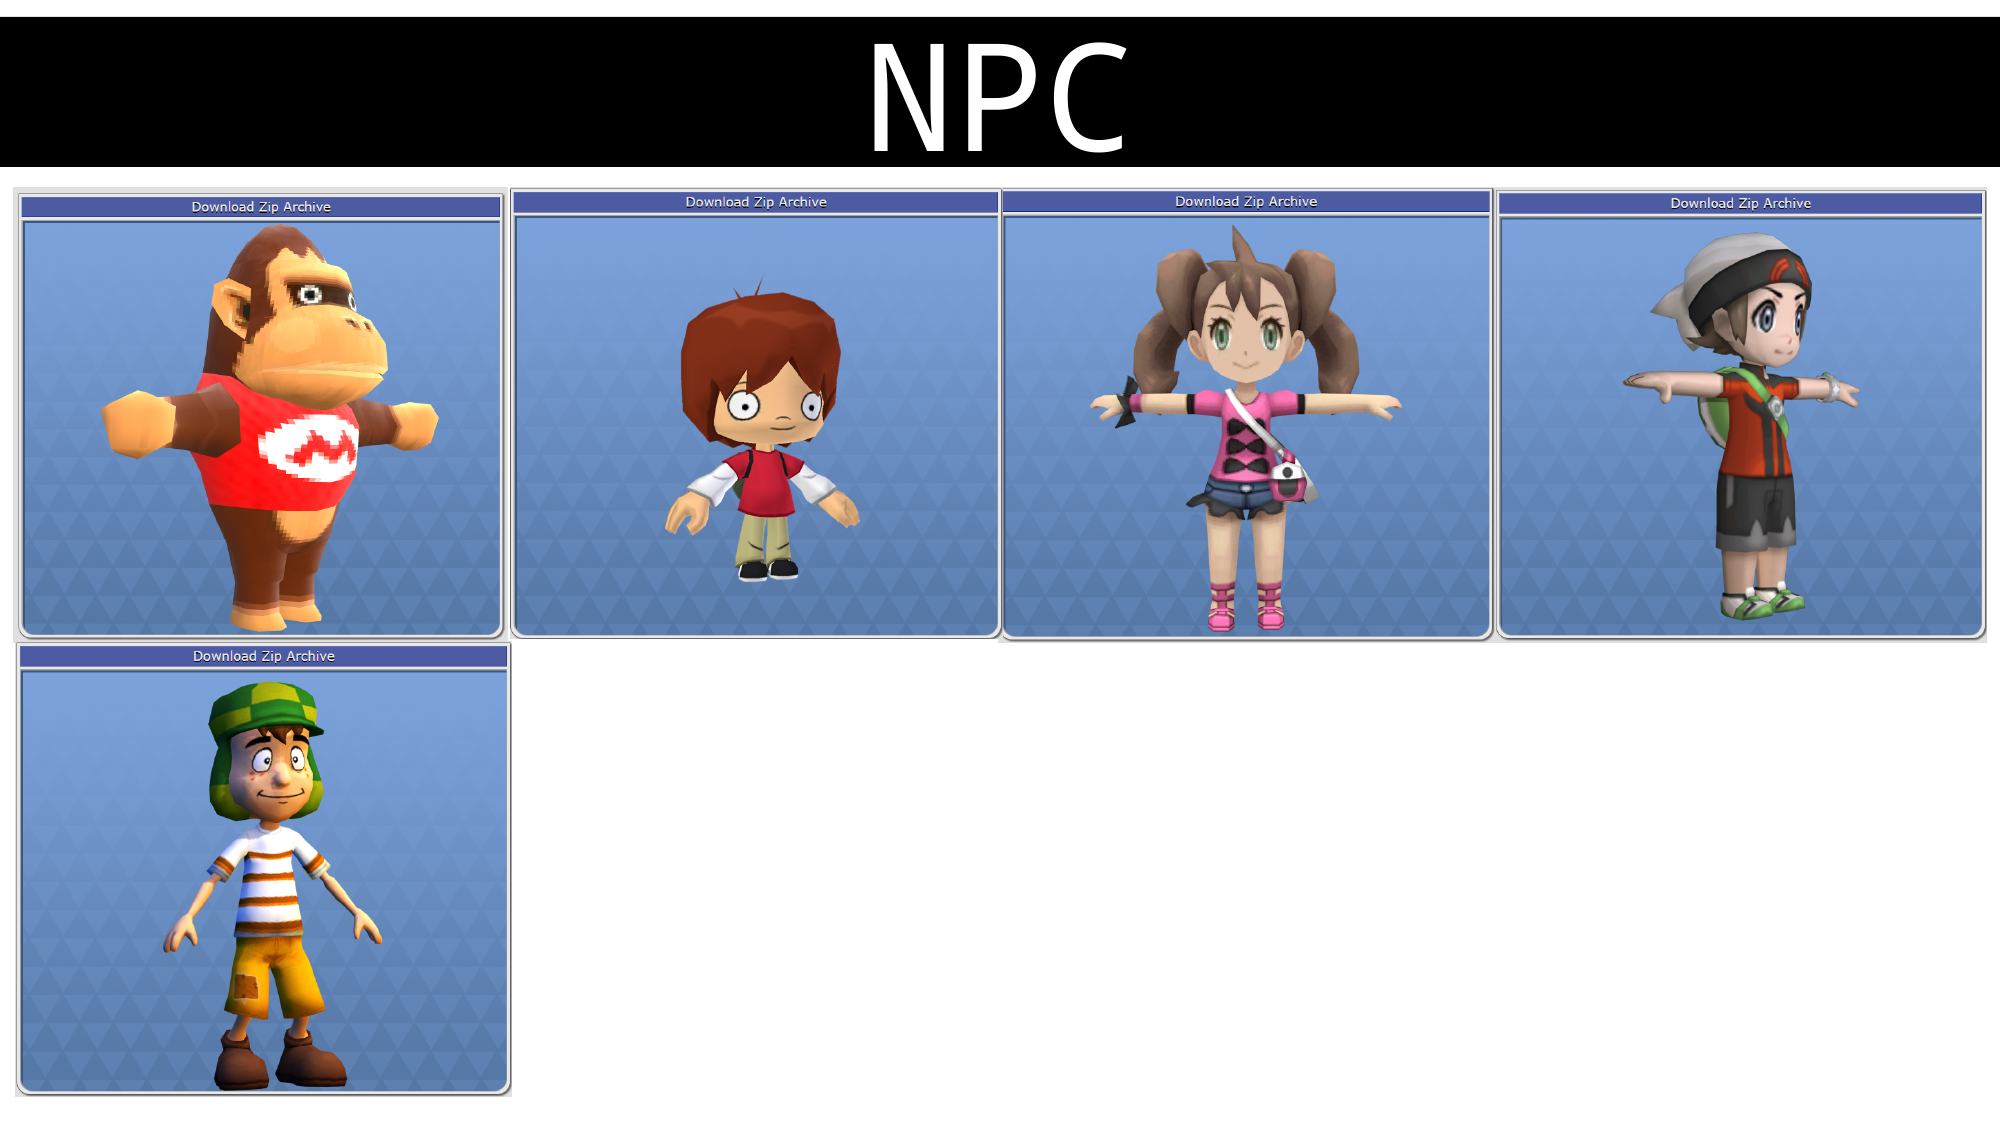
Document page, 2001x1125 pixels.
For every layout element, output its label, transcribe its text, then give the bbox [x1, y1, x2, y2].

picture [13, 187, 512, 1097]
text_box NPC [0, 16, 2000, 168]
picture [510, 187, 1987, 643]
